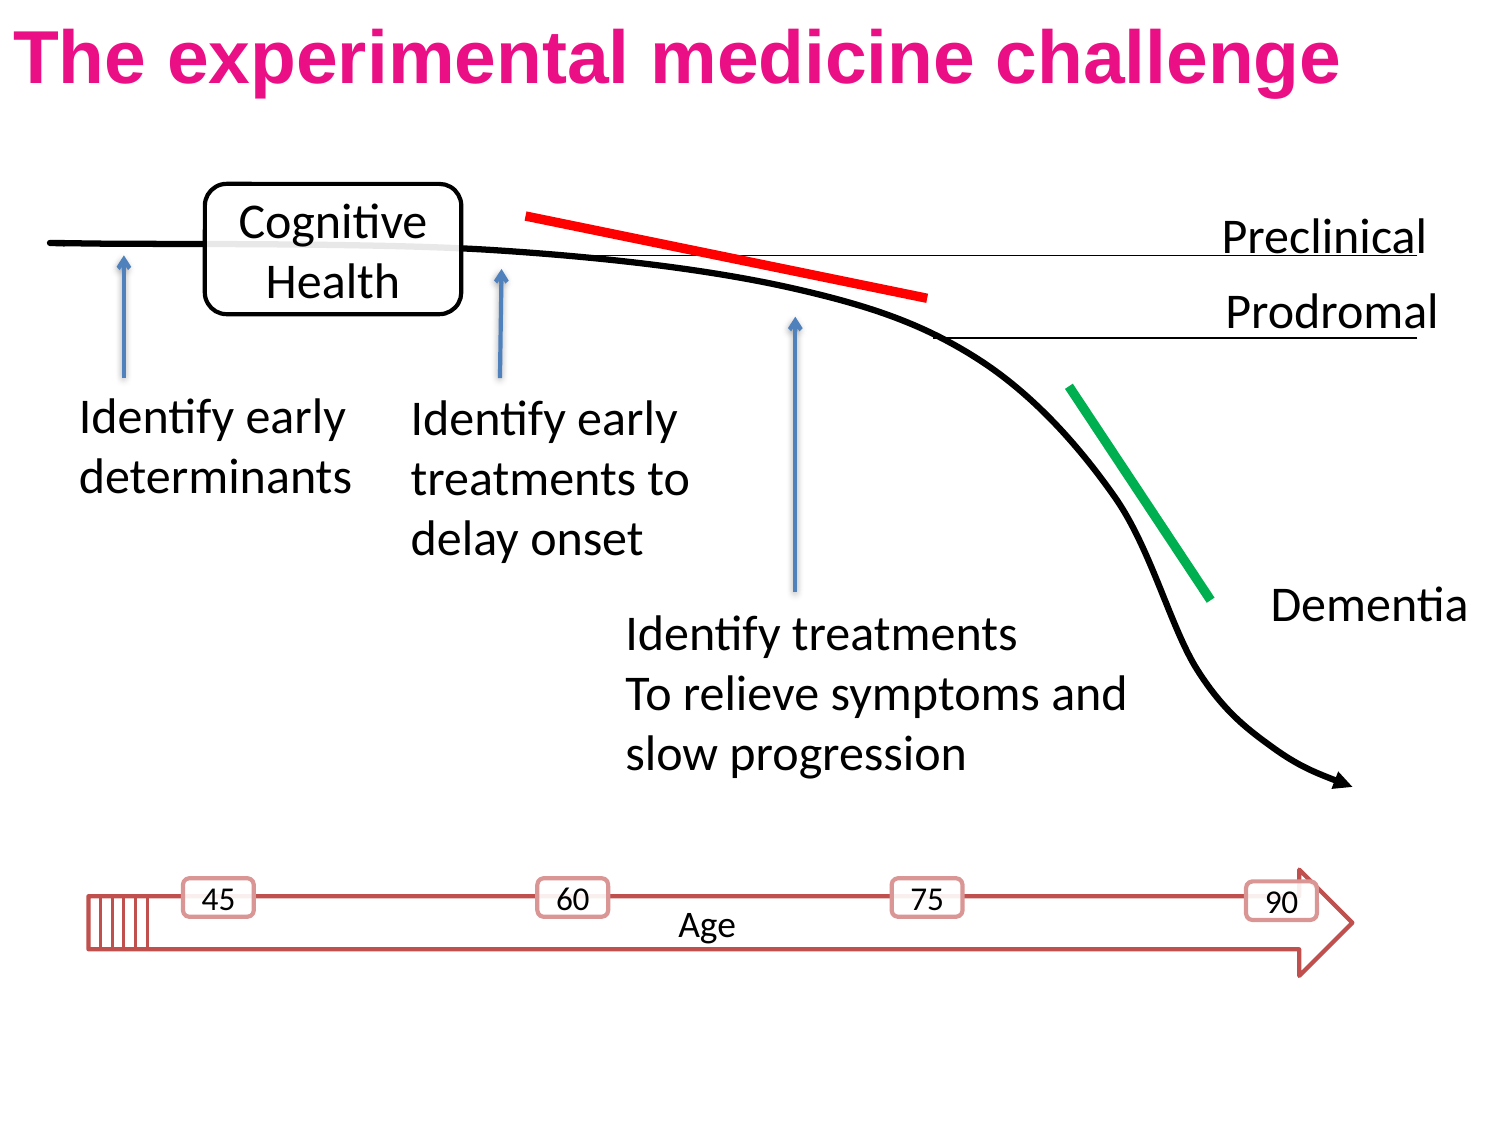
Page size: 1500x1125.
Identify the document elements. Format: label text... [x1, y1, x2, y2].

text_box [49, 242, 204, 303]
text_box Age [86, 886, 1355, 978]
text_box 45 [180, 876, 256, 919]
text_box Age [1297, 867, 1312, 879]
text_box Cognitive Health [202, 181, 464, 317]
text_box The experimental medicine challenge [0, 0, 1500, 106]
text_box Preclinical [1206, 196, 1500, 271]
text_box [525, 215, 928, 299]
text_box Identify treatments To relieve symptoms and slow progression [610, 593, 1155, 789]
text_box 60 [535, 876, 611, 919]
text_box [1155, 609, 1353, 789]
text_box 75 [889, 876, 965, 919]
text_box Dementia [1255, 564, 1500, 639]
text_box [1068, 385, 1211, 601]
text_box [238, 247, 1063, 593]
text_box Identify early treatments to delay onset [395, 378, 769, 573]
text_box 90 [1243, 879, 1320, 923]
text_box Prodromal [1210, 271, 1500, 346]
text_box Identify early determinants [64, 376, 368, 511]
